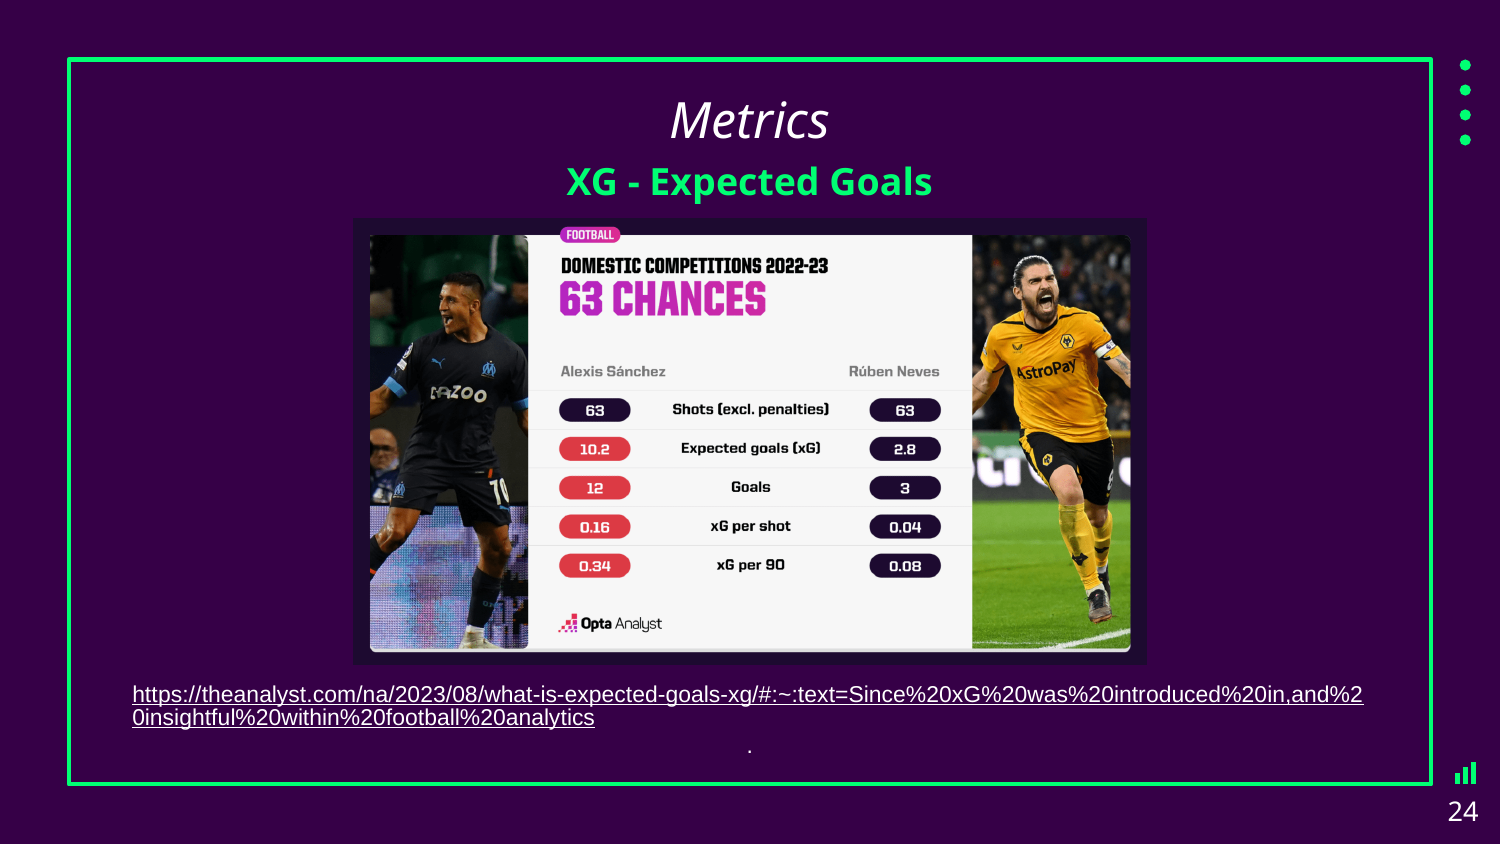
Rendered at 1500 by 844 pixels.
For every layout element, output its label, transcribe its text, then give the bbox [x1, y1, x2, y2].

slide_number ‹#› [1403, 779, 1494, 844]
text_box XG - Expected Goals [168, 166, 1332, 219]
subtitle https://theanalyst.com/na/2023/08/what-is-expected-goals-xg/#:~:text=Since%20xG%20was%20introduced%20in,and%20insightful%20within%20football%20analytics. [117, 665, 1383, 730]
picture [352, 218, 1147, 666]
title Metrics [118, 71, 1382, 166]
